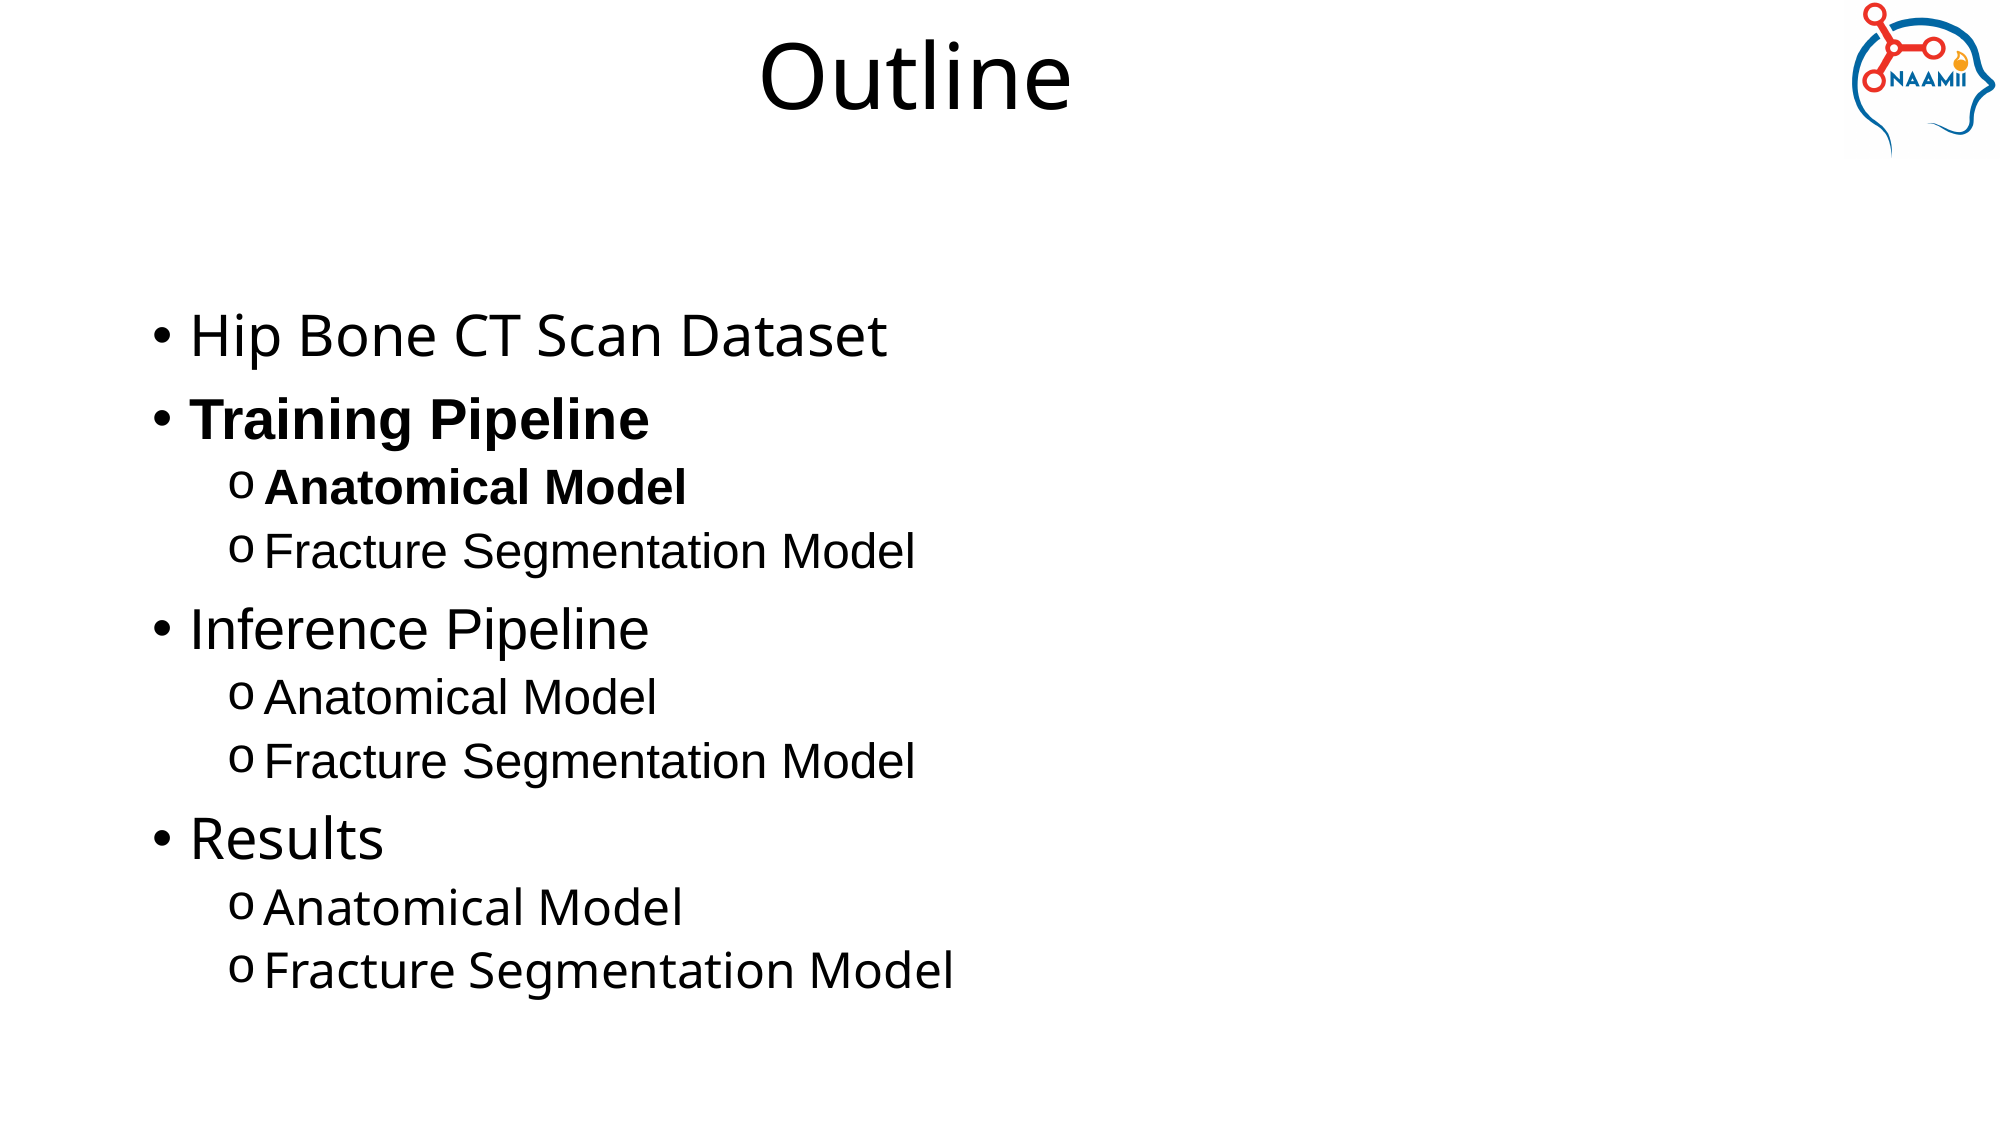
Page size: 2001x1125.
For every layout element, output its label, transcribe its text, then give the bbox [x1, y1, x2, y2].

picture [1844, 0, 2000, 159]
title Outline [0, 0, 1833, 191]
list Hip Bone CT Scan Dataset Training Pipeline Anatomical Model Fracture Segmentation Model Inference Pipeline Anatomical Model Fracture Segmentation Model Results Anatomical Model Fracture Segmentation Model [137, 299, 1863, 1014]
